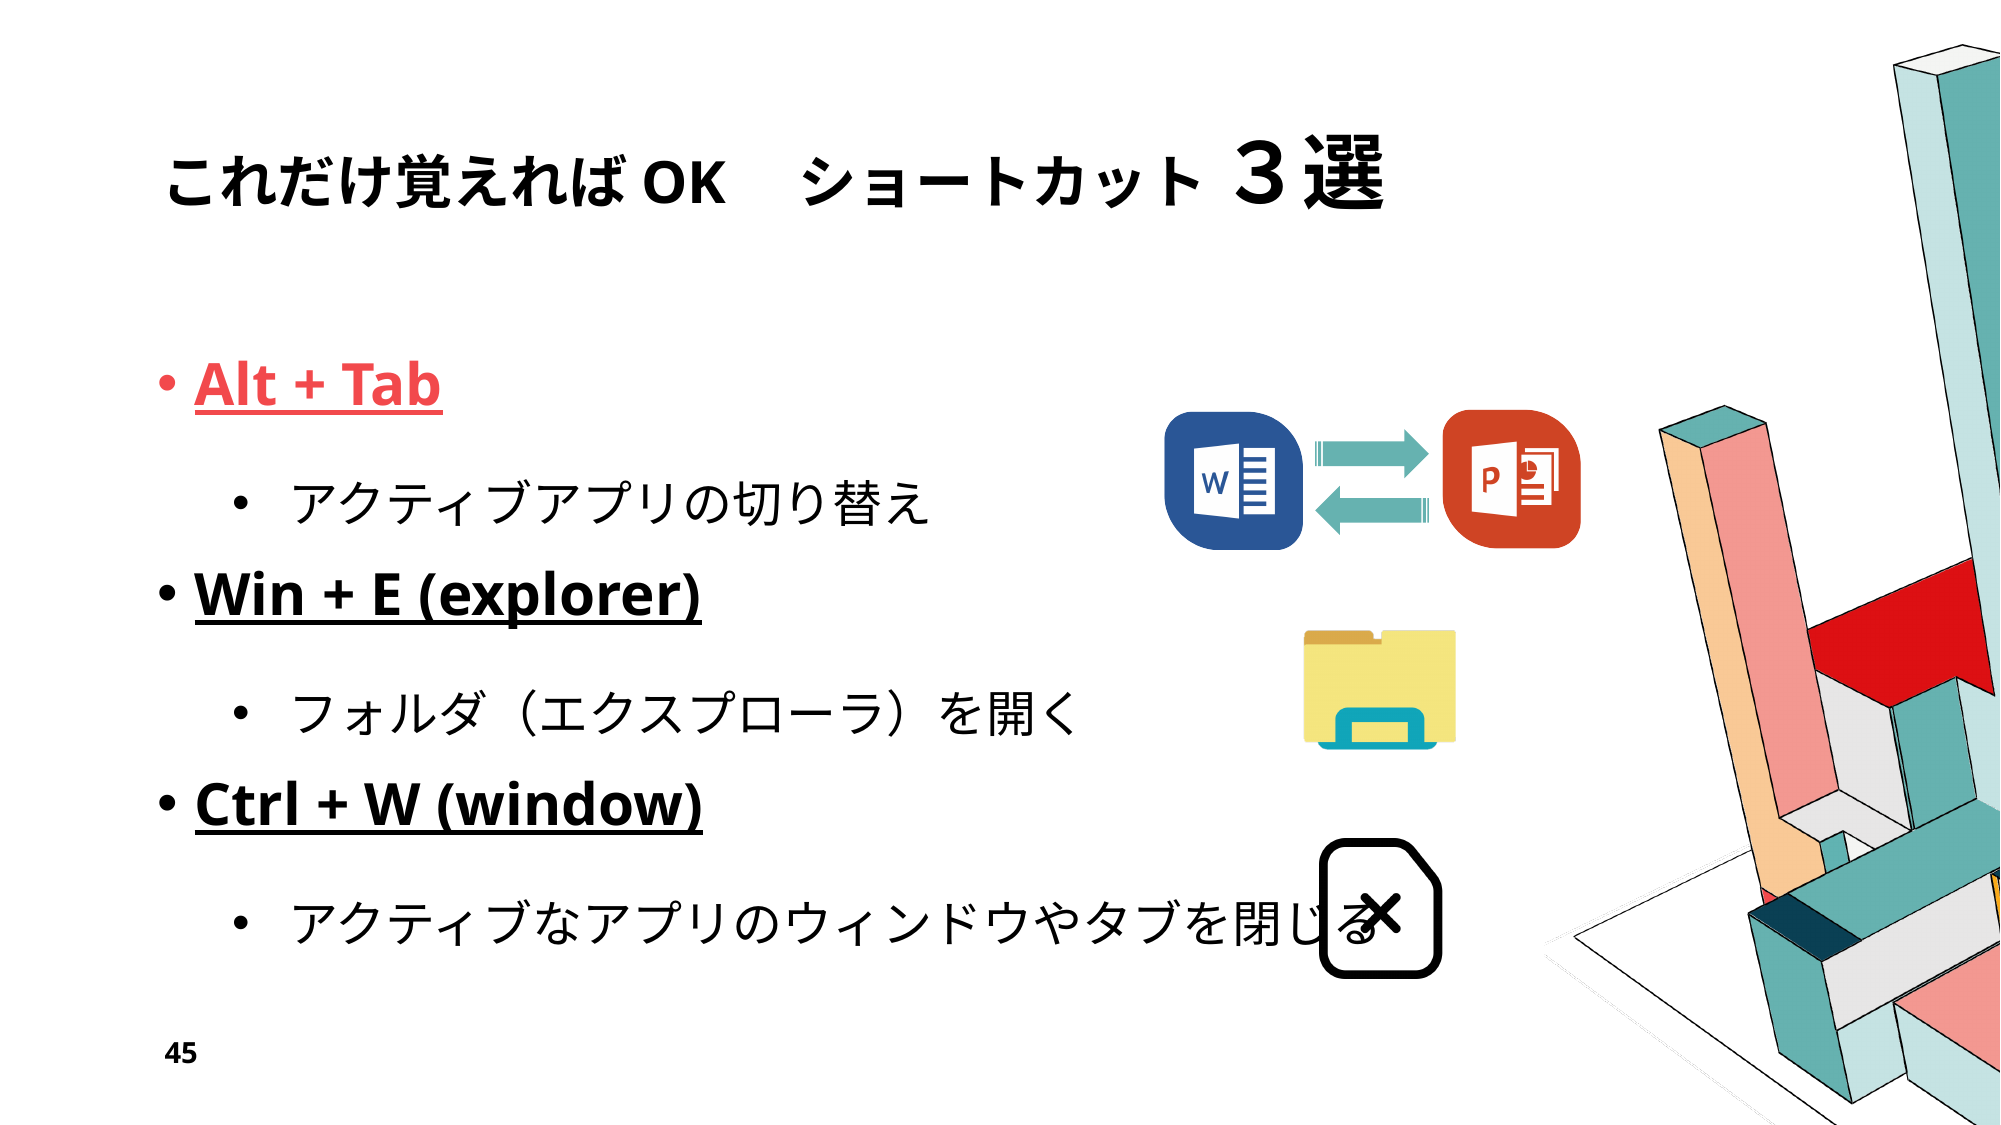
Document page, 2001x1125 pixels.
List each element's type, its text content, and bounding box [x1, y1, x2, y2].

picture [1544, 43, 2000, 1125]
list Alt + Tab アクティブアプリの切り替え Win + E (explorer) フォルダ（エクスプローラ）を開く Ctrl + W (window) アクティブなアプリのウィンドウやタブを閉じる [142, 339, 1694, 990]
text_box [1161, 409, 1586, 550]
slide_number 45 [149, 1024, 588, 1085]
picture [1310, 838, 1451, 980]
title これだけ覚えればOK ショートカット ３選 [146, 11, 1508, 230]
picture [1263, 611, 1496, 769]
